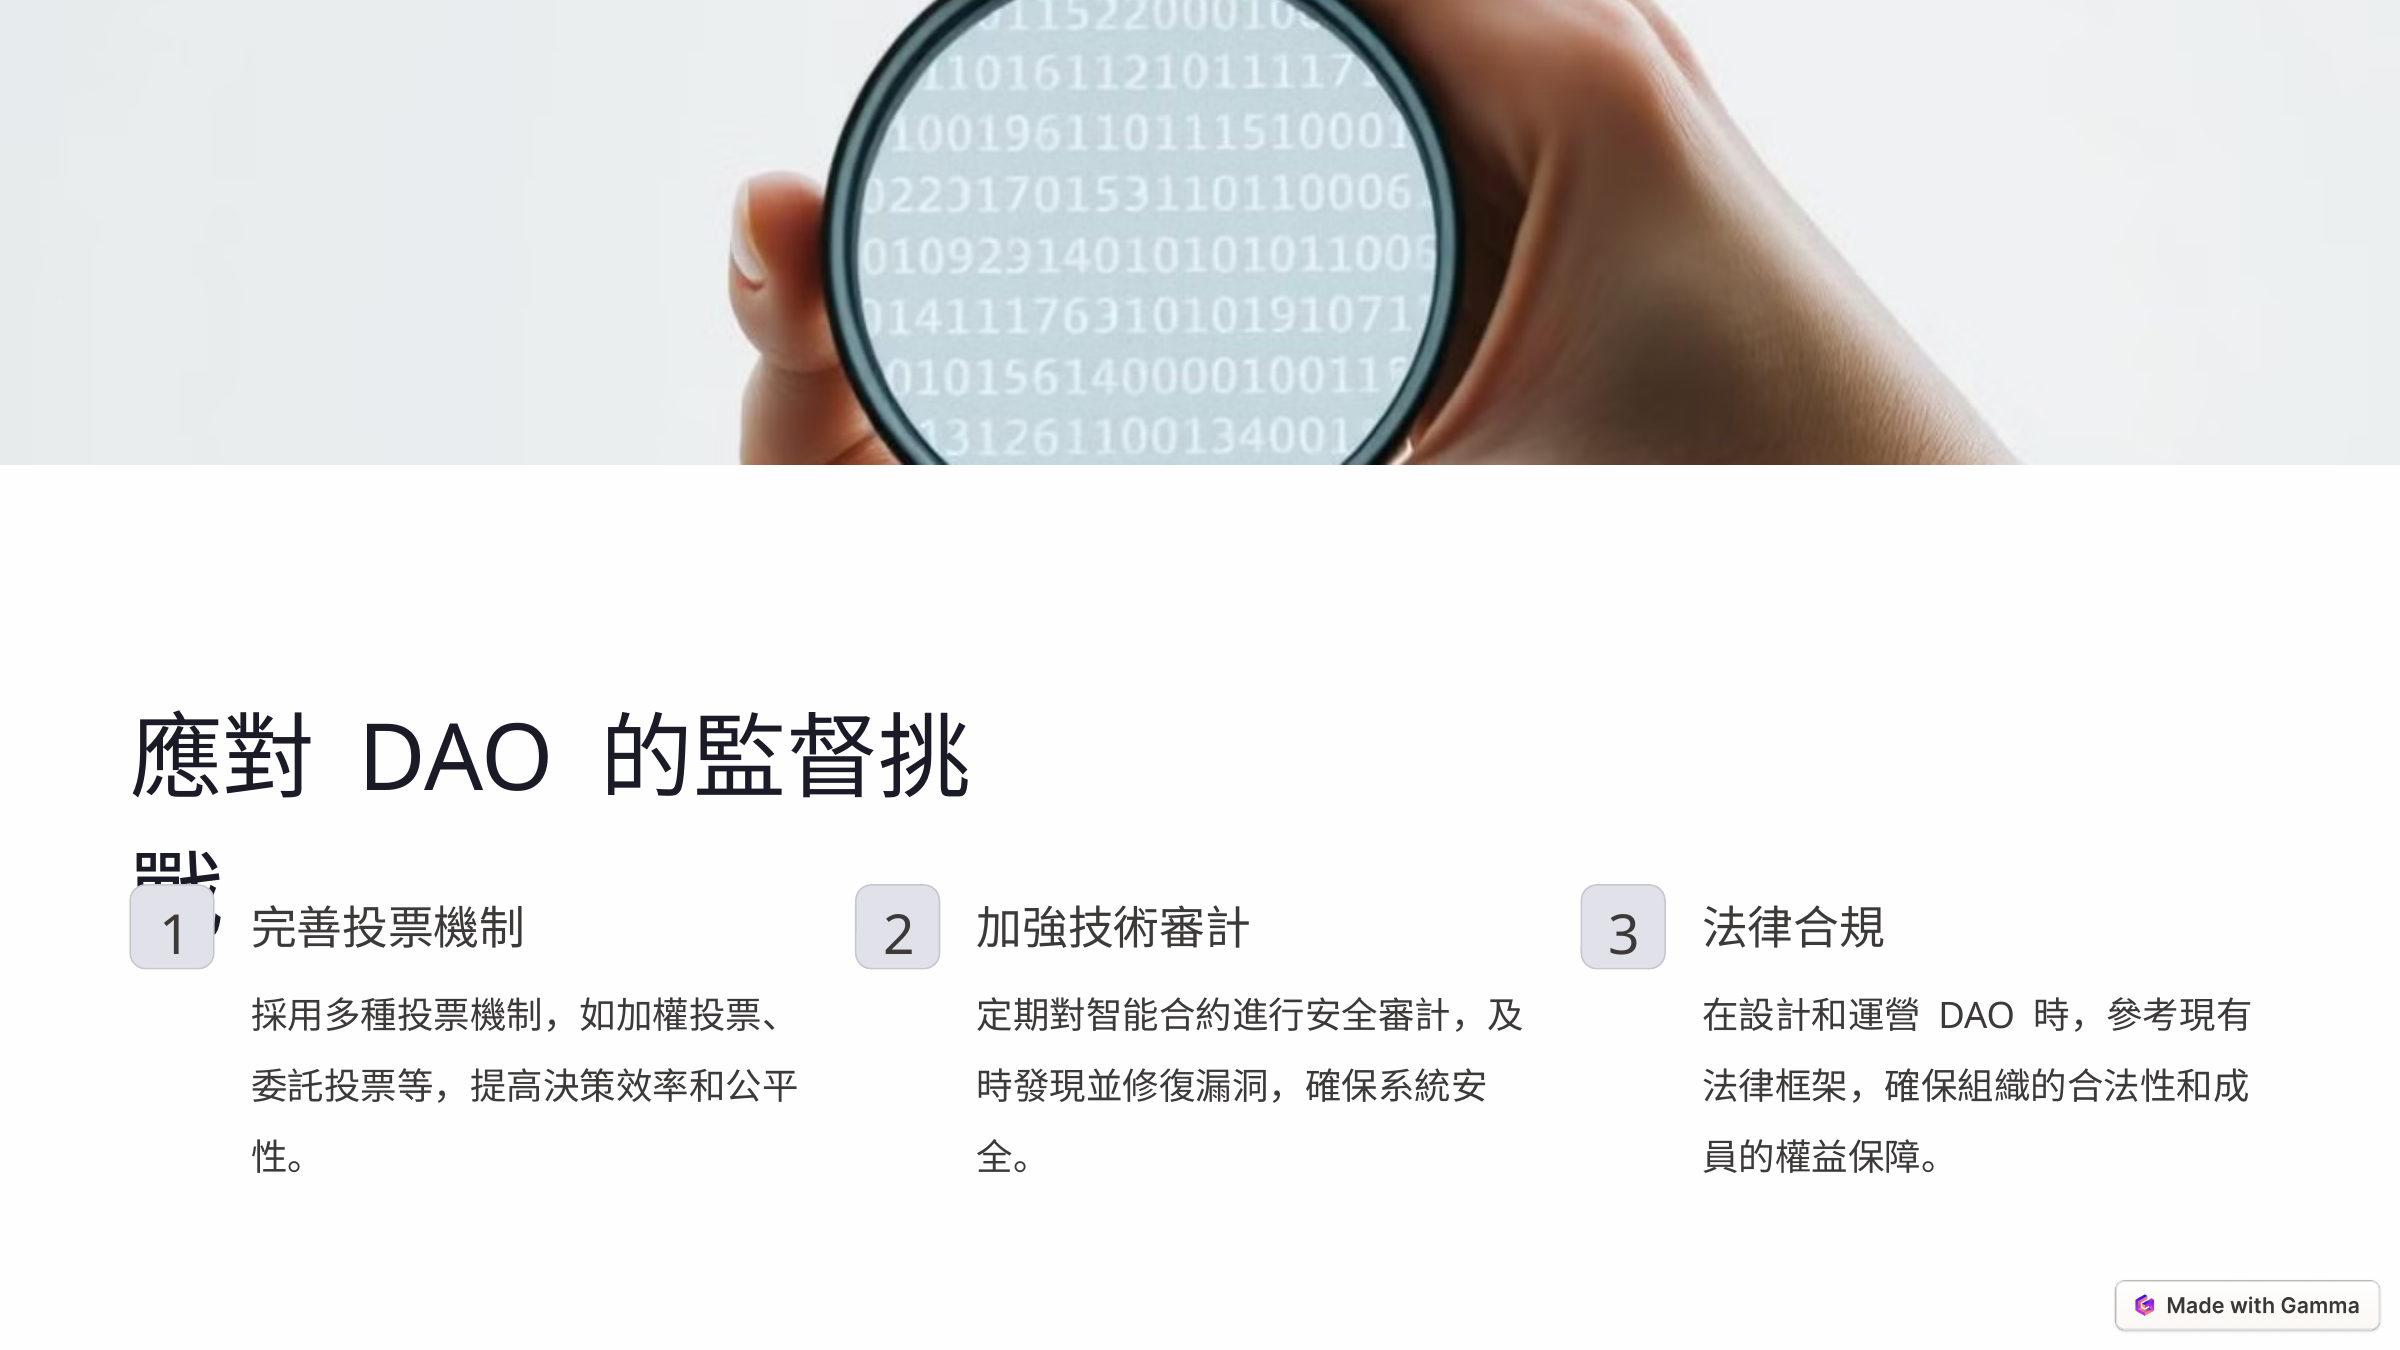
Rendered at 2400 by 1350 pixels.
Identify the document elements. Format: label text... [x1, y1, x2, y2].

text_box 完善投票機制 [251, 884, 717, 943]
text_box 應對 DAO 的監督挑戰 [130, 671, 1061, 788]
text_box 在設計和運營 DAO 時，參考現有法律框架，確保組織的合法性和成員的權益保障。 [1702, 965, 2270, 1144]
text_box [855, 884, 940, 969]
text_box 1 [160, 898, 184, 955]
text_box 3 [1608, 898, 1639, 955]
text_box [130, 884, 214, 969]
picture [2106, 1271, 2389, 1339]
text_box 採用多種投票機制，如加權投票、委託投票等，提高決策效率和公平性。 [251, 965, 819, 1144]
text_box 定期對智能合約進行安全審計，及時發現並修復漏洞，確保系統安全。 [976, 965, 1545, 1144]
text_box 加強技術審計 [976, 884, 1442, 943]
text_box 2 [883, 898, 913, 955]
text_box 法律合規 [1702, 884, 2168, 943]
picture [0, 0, 2400, 466]
text_box [1581, 884, 1666, 969]
